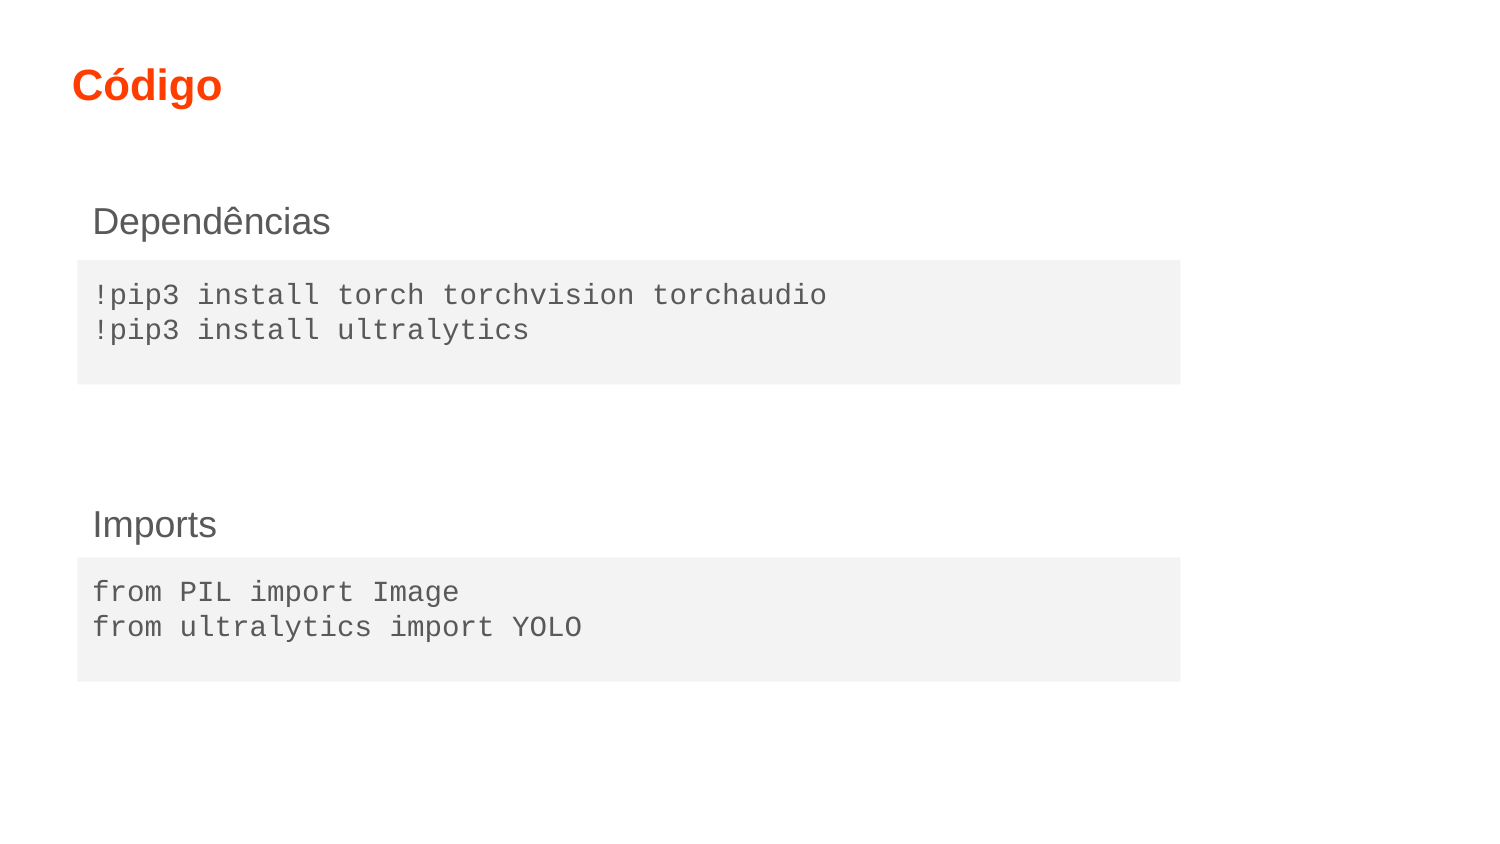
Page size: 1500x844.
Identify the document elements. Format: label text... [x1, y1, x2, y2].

text_box !pip3 install torch torchvision torchaudio !pip3 install ultralytics [77, 259, 1181, 385]
text_box Dependências [77, 182, 699, 248]
text_box from PIL import Image from ultralytics import YOLO [77, 557, 1181, 682]
text_box Imports [77, 484, 699, 550]
text_box Código [57, 41, 1440, 124]
